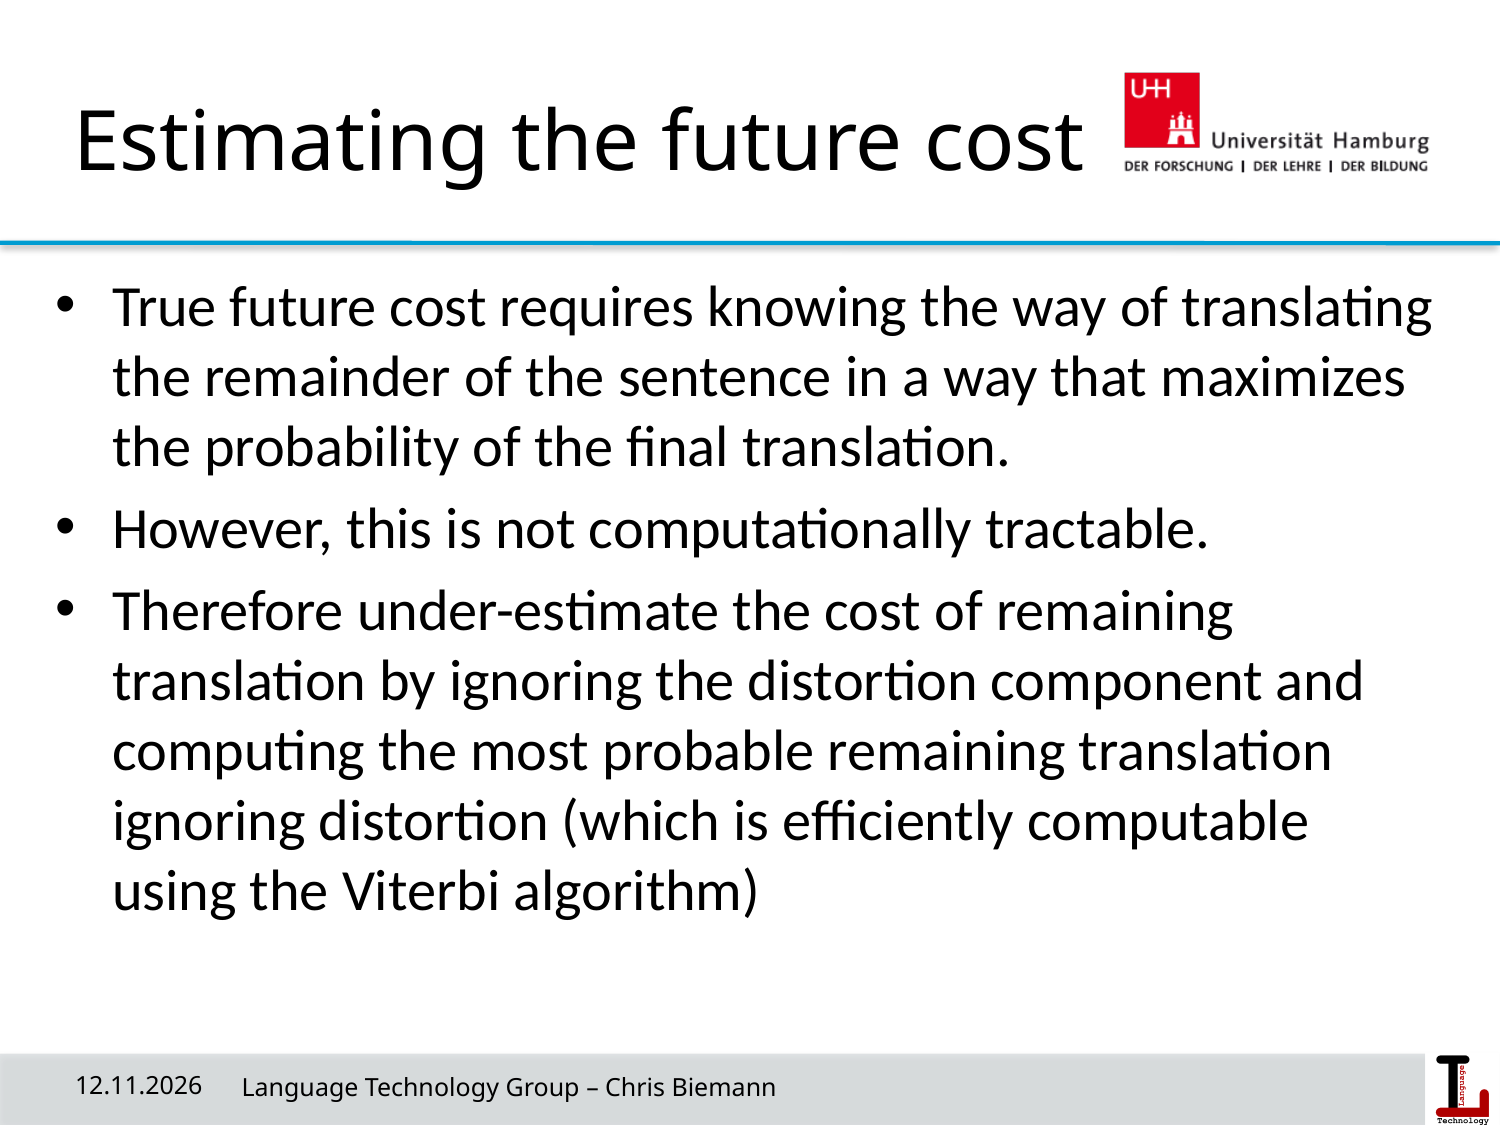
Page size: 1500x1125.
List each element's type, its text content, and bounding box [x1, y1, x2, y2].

title Estimating the future cost [58, 80, 1187, 218]
text_box 04.11.18 [74, 1056, 224, 1117]
list True future cost requires knowing the way of translating the remainder of the sentence in a way that maximizes the probability of the final translation. However, this is not computationally tractable. Therefore under-estimate the cost of remaining translation by ignoring the distortion component and computing the most probable remaining translation ignoring distortion (which is efficiently computable using the Viterbi algorithm) [41, 261, 1459, 1047]
text_box Language Technology Group – Chris Biemann [235, 1056, 978, 1117]
picture [1425, 1052, 1500, 1125]
